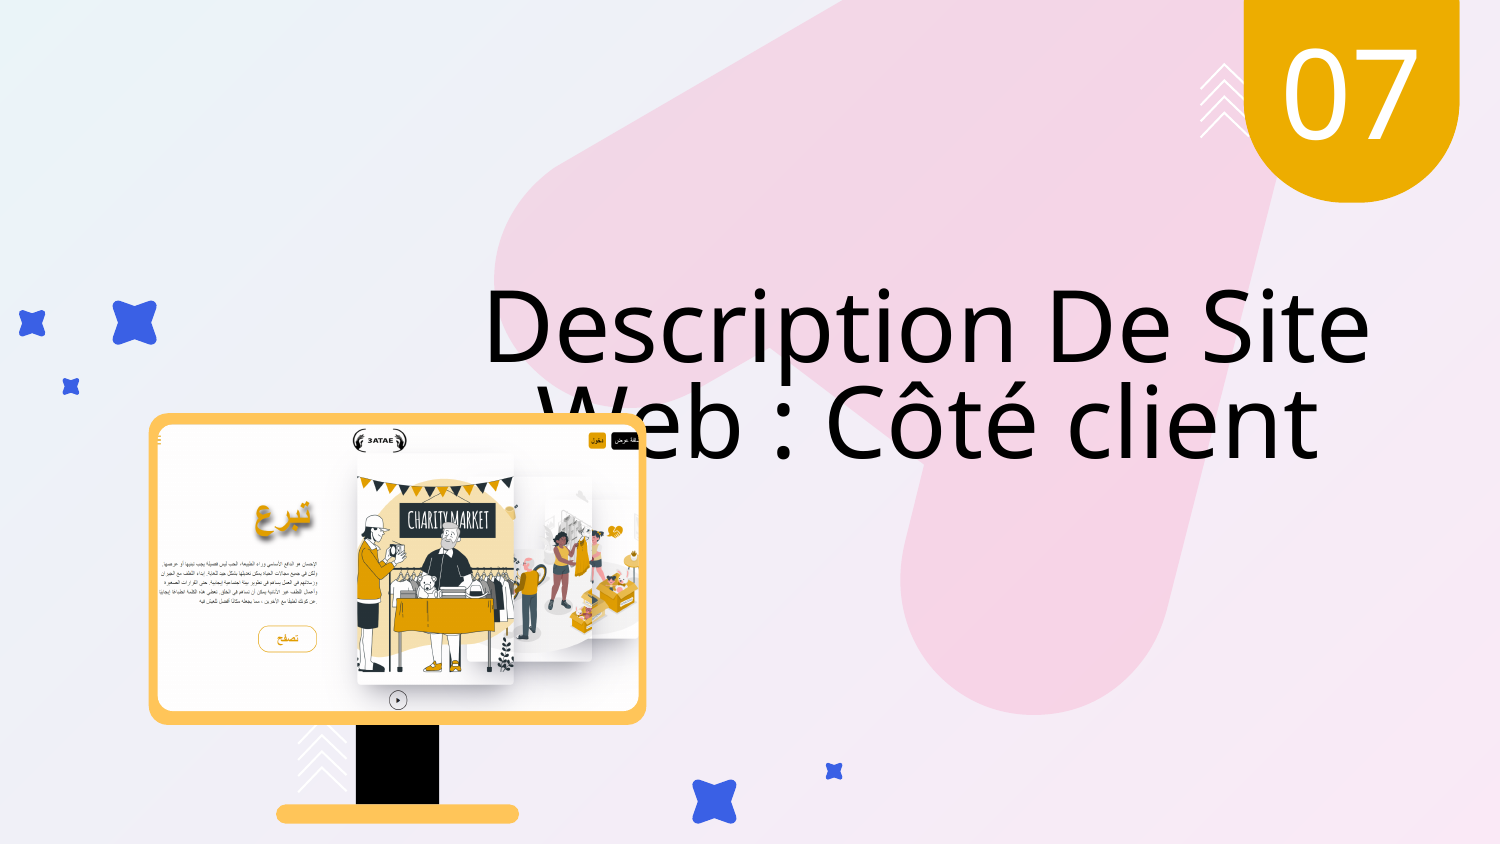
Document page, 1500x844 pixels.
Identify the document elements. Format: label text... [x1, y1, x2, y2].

title Description De Site Web : Côté client [374, 271, 1482, 331]
text_box [1276, 175, 1427, 202]
text_box 07 [1243, 3, 1460, 175]
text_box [18, 300, 844, 824]
